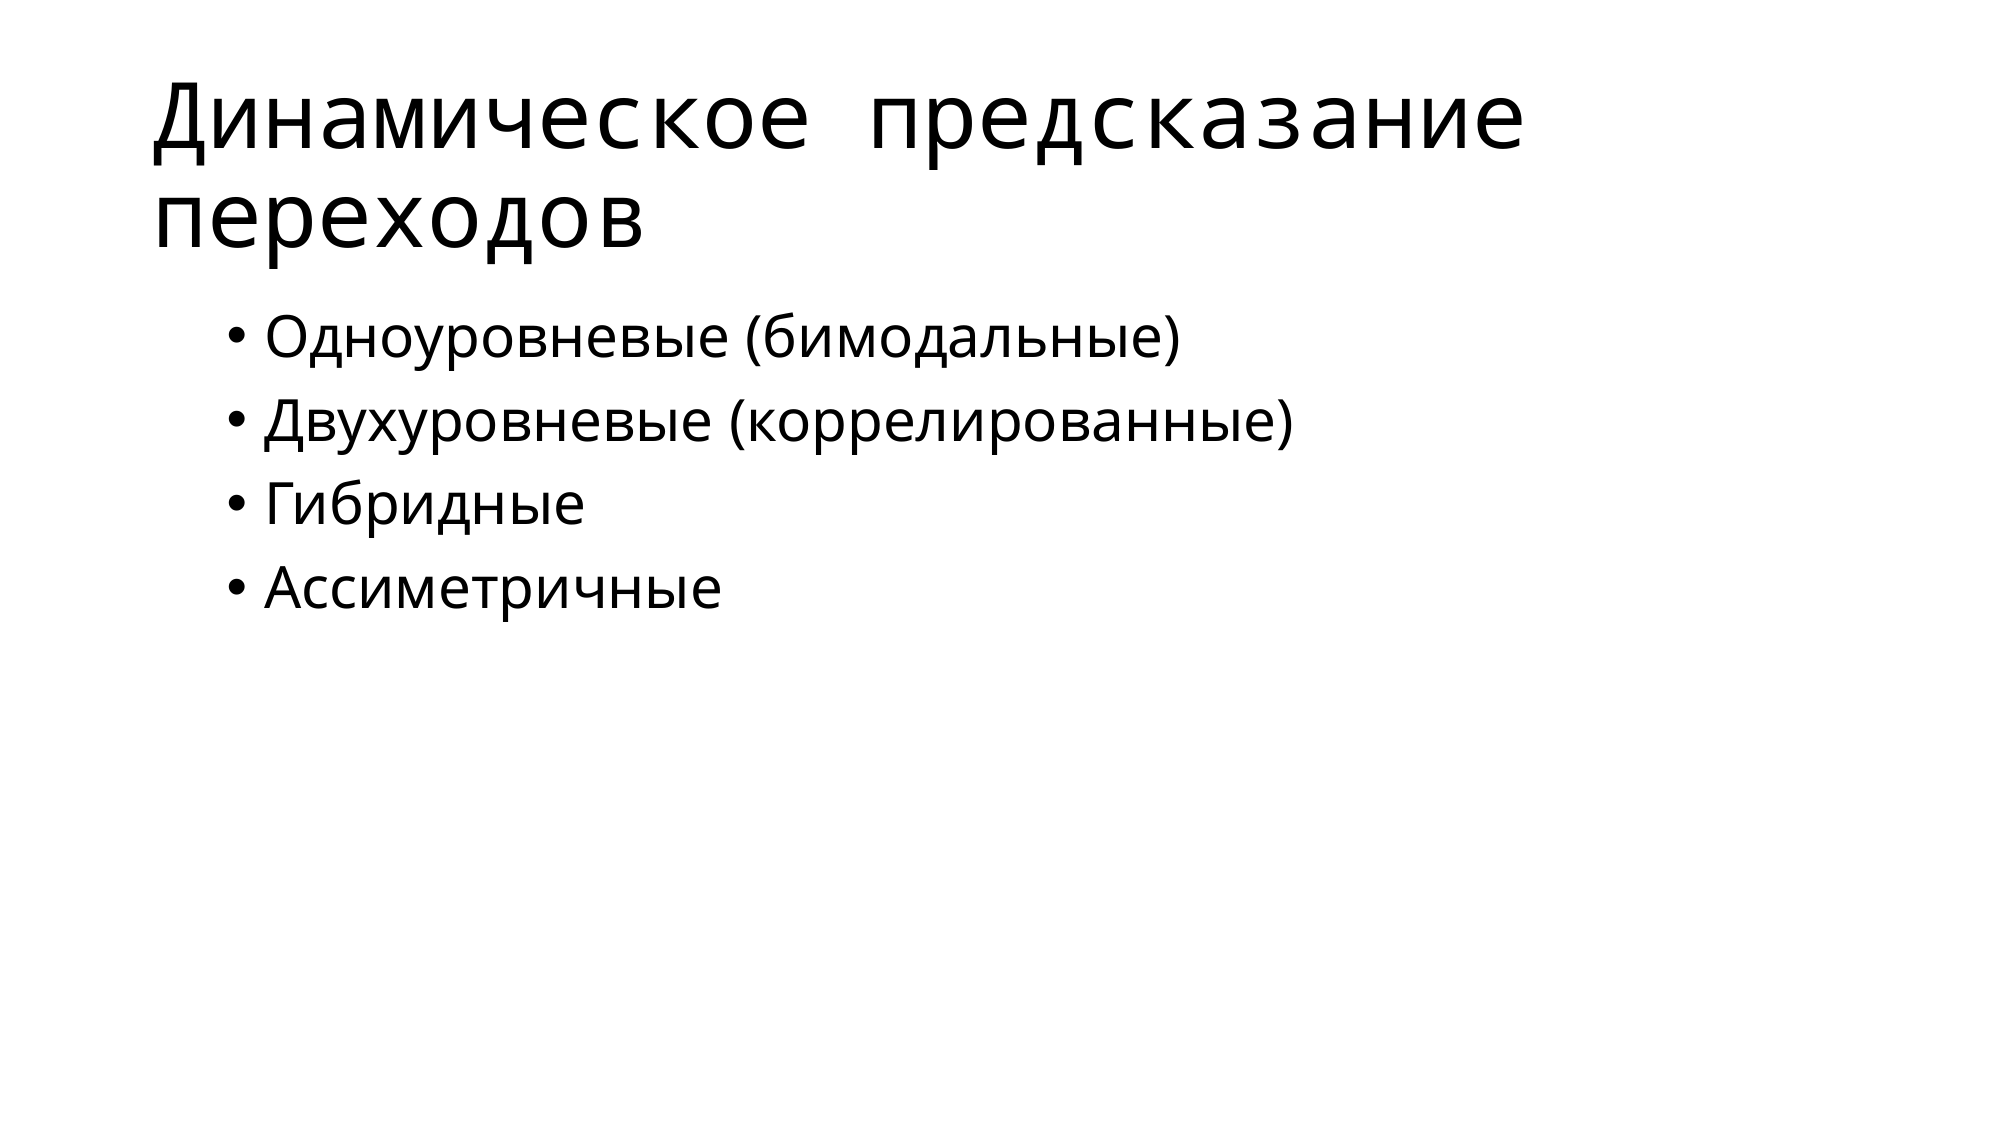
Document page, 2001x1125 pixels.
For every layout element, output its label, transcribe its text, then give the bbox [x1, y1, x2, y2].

list Одноуровневые (бимодальные) Двухуровневые (коррелированные) Гибридные Ассиметричные [211, 299, 1863, 1014]
title Динамическое предсказание переходов [137, 59, 1863, 278]
